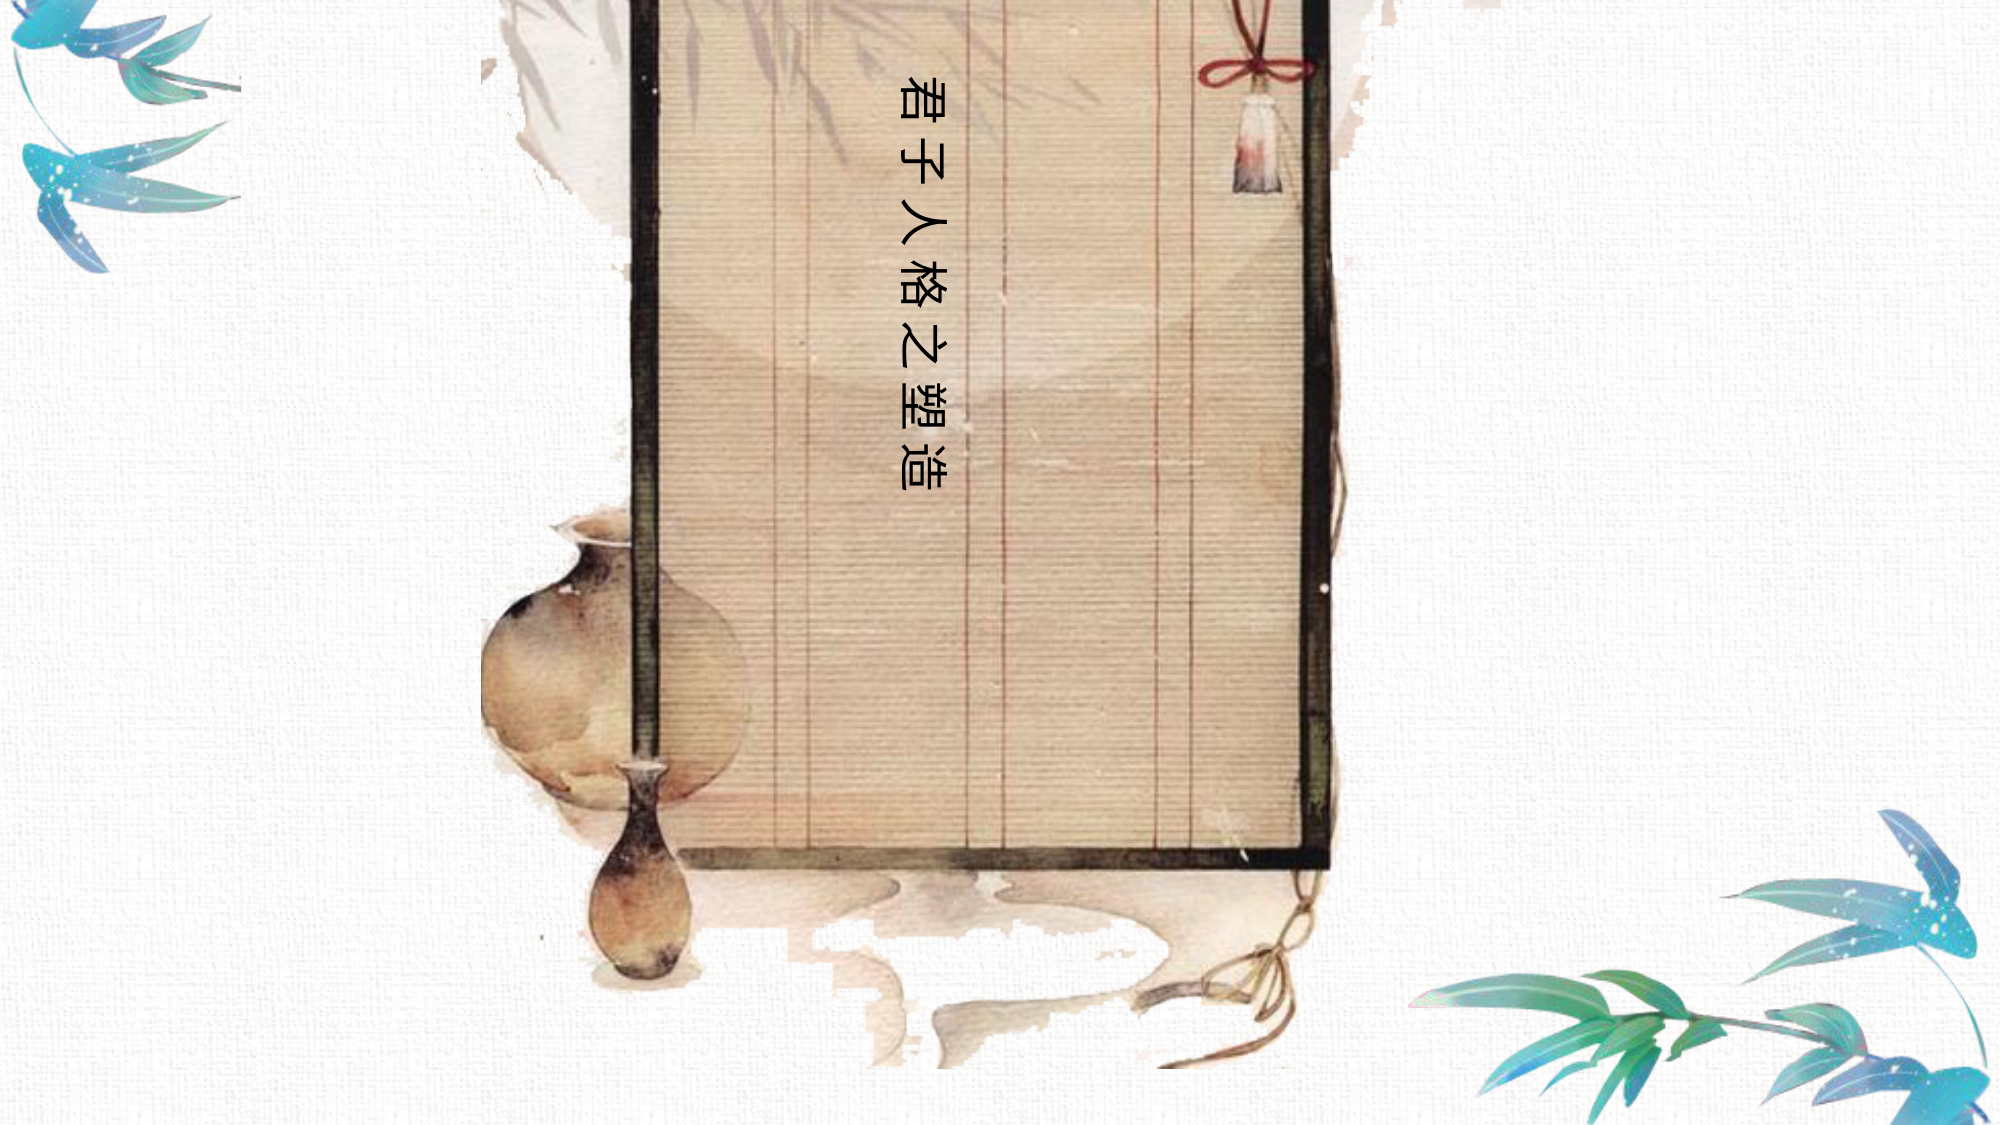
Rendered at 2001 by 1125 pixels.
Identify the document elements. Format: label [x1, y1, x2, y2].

picture [0, 0, 242, 392]
text_box [481, 0, 1501, 1070]
picture [1392, 673, 2000, 1125]
